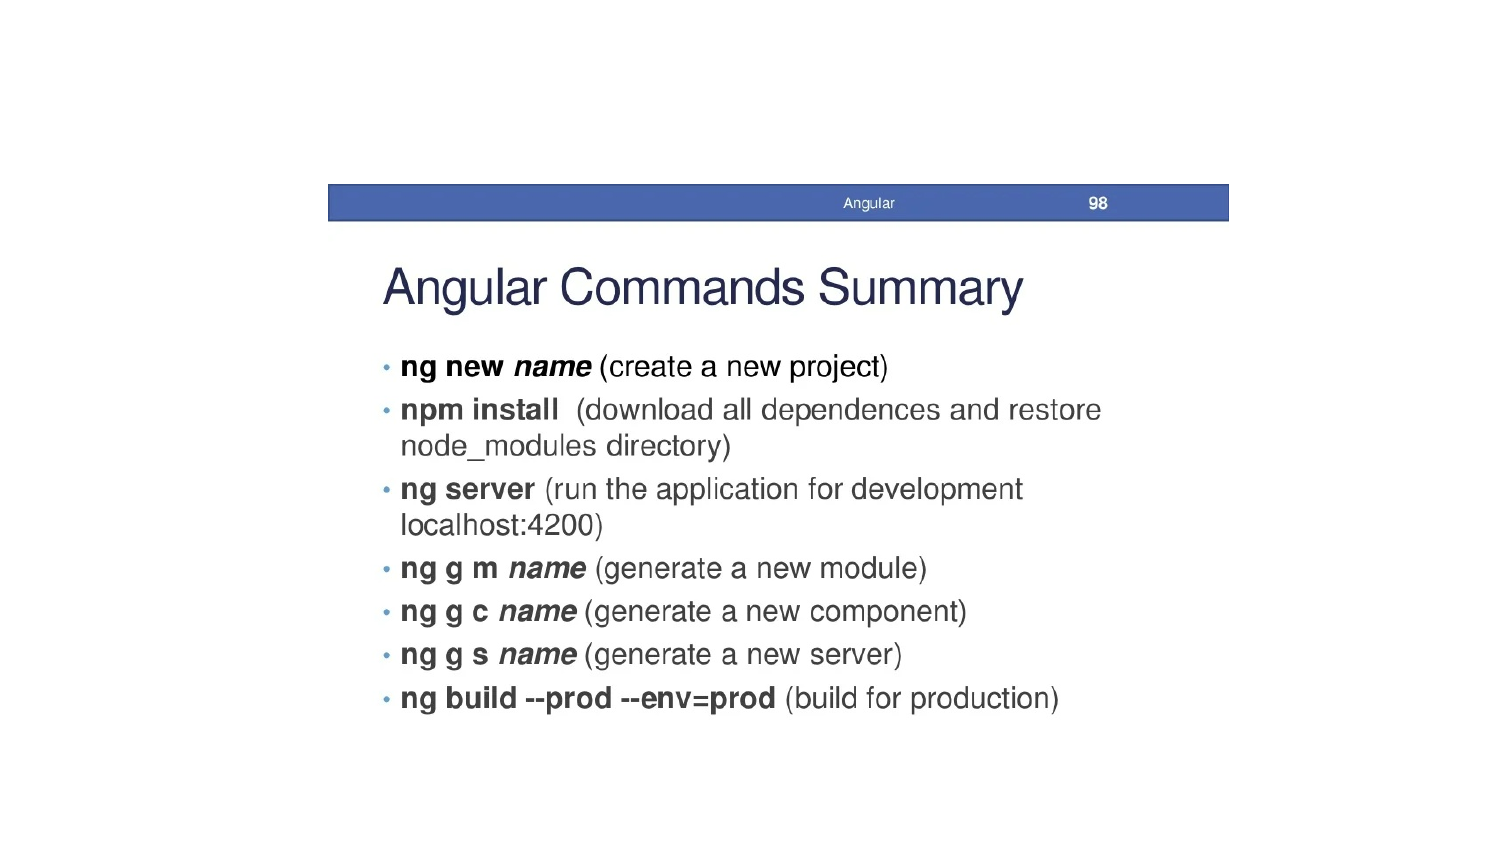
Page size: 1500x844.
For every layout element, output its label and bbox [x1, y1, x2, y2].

picture [327, 184, 1229, 844]
